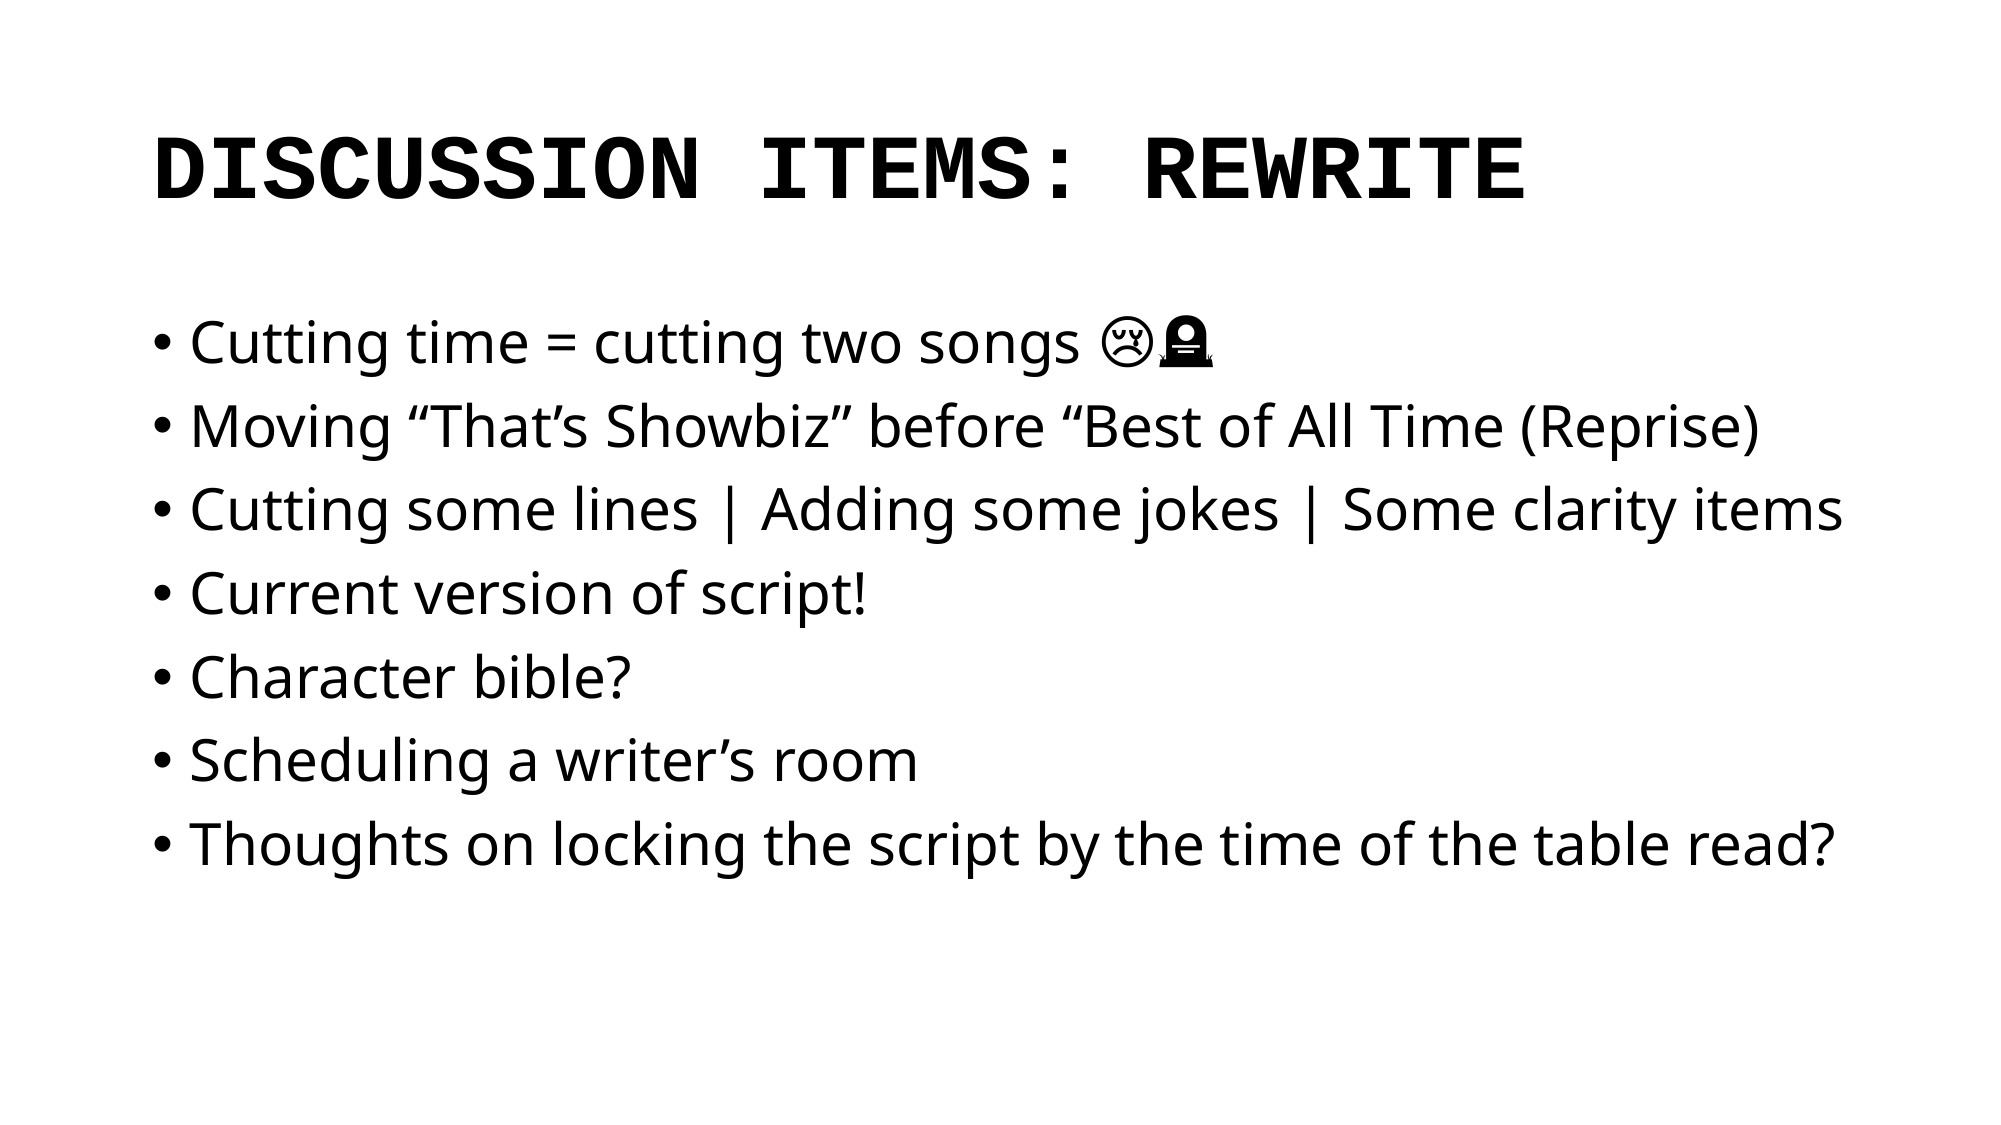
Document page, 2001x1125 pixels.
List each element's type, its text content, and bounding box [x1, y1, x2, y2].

list Cutting time = cutting two songs 😢🪦 Moving “That’s Showbiz” before “Best of All Time (Reprise) Cutting some lines | Adding some jokes | Some clarity items Current version of script! Character bible? Scheduling a writer’s room Thoughts on locking the script by the time of the table read? [137, 305, 1917, 1020]
title DISCUSSION ITEMS: REWRITE [137, 59, 1863, 278]
